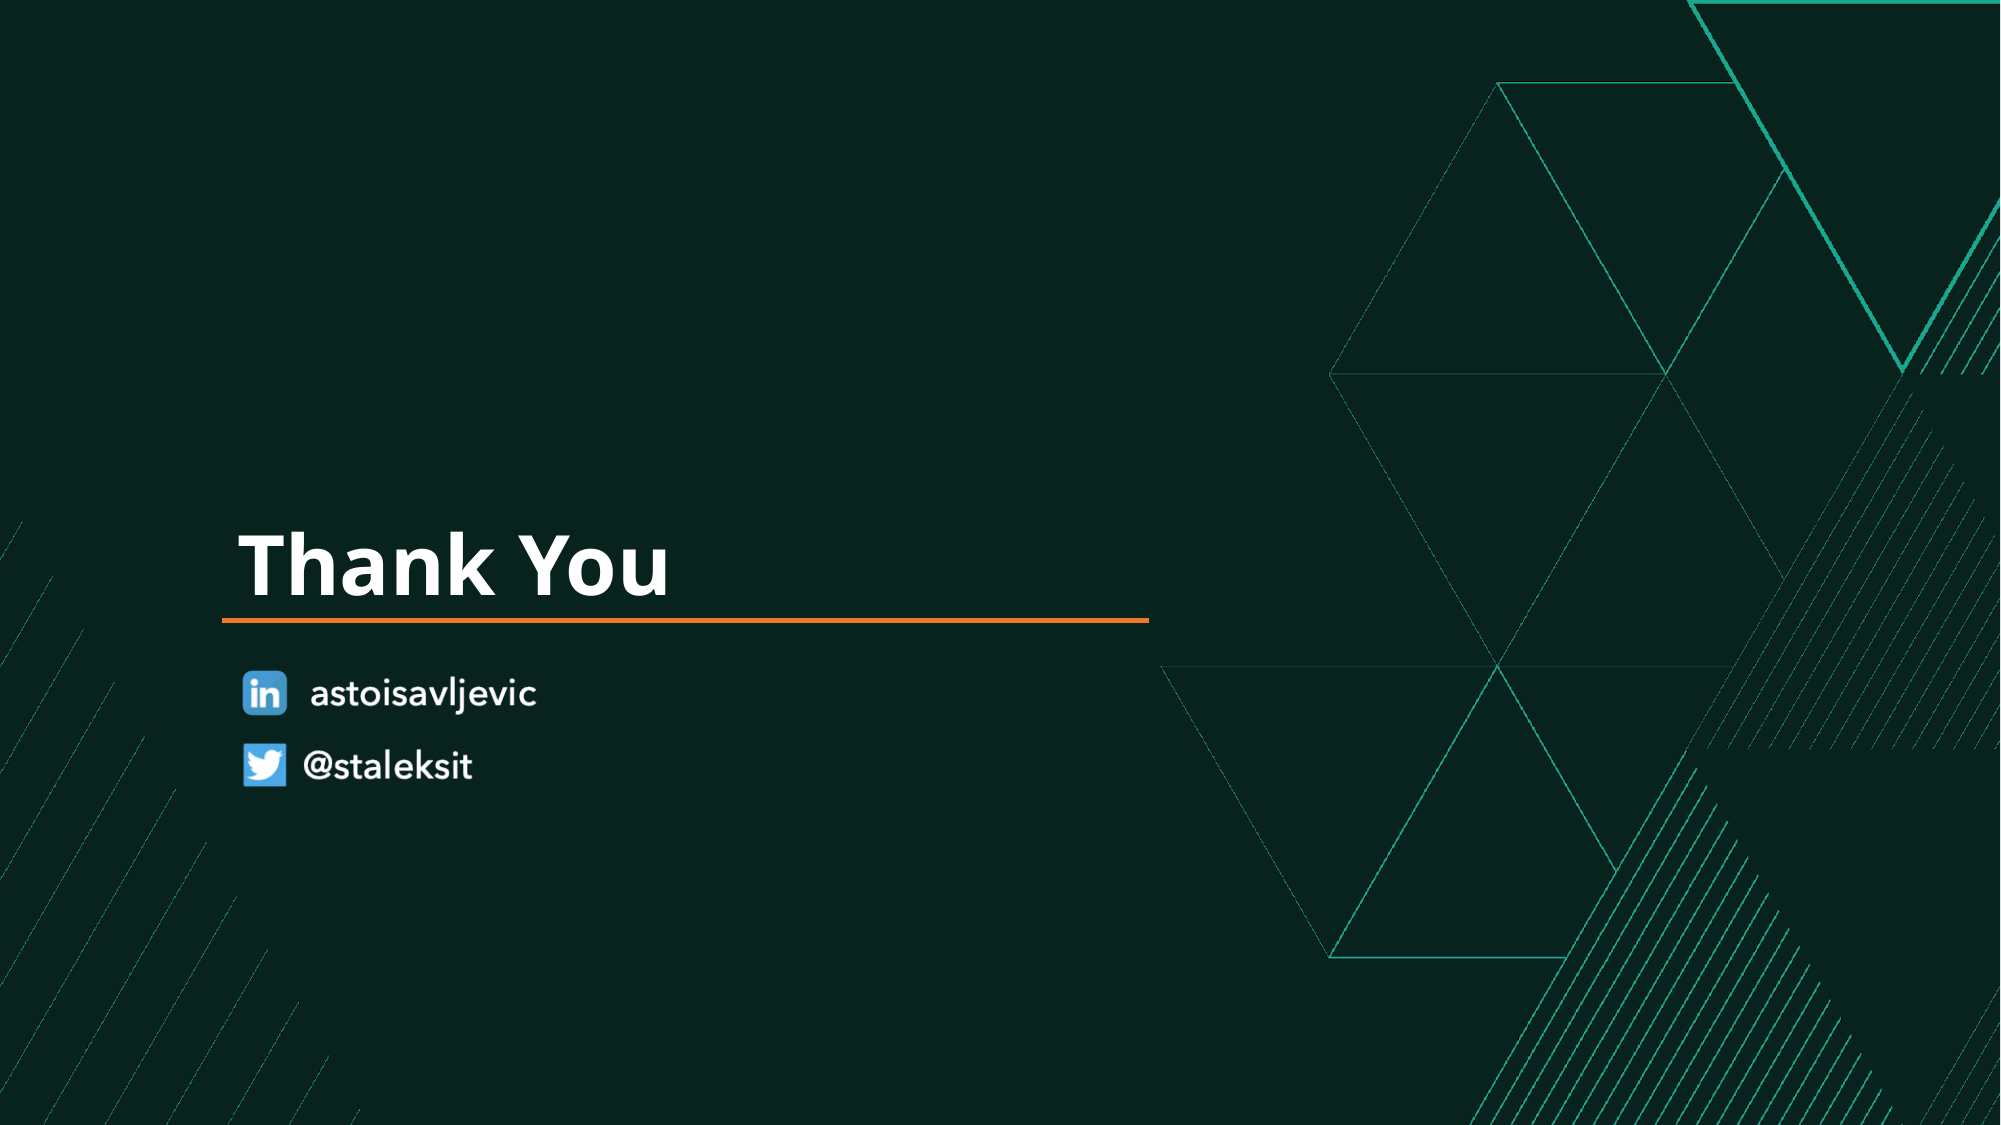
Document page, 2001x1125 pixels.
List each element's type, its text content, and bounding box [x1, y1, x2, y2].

picture [0, 0, 2001, 1125]
text_box Thank You [222, 504, 687, 618]
